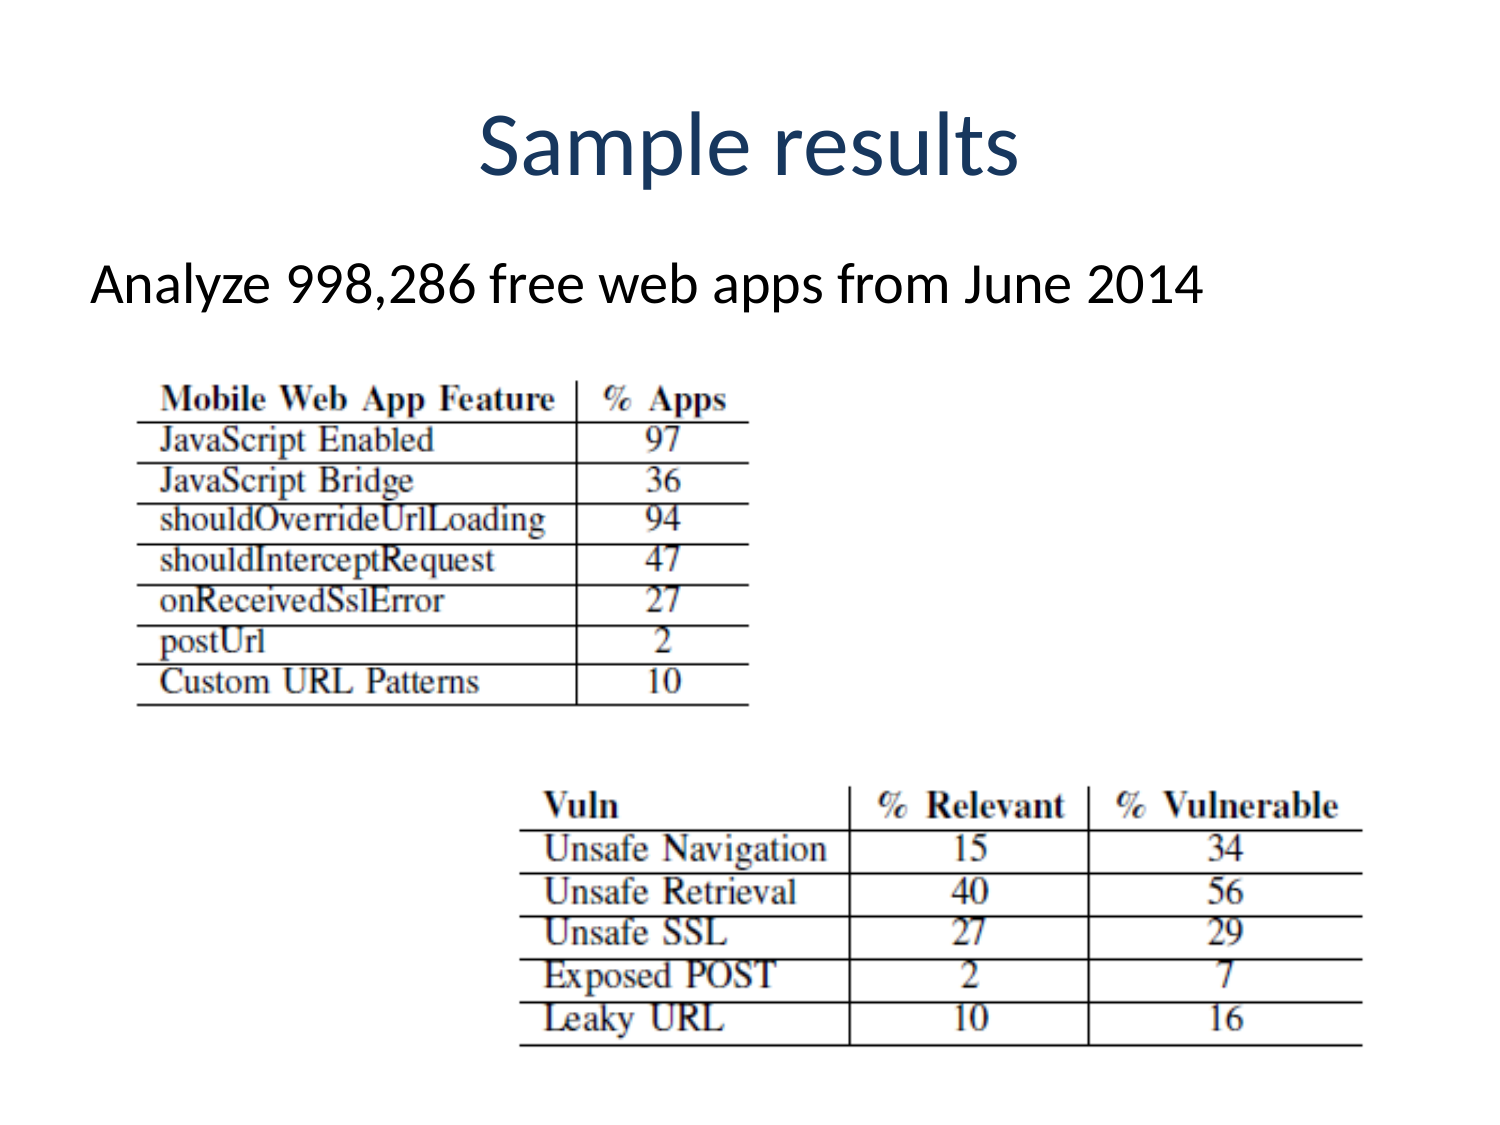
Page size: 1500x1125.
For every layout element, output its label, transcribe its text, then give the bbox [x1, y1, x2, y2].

picture [99, 362, 851, 729]
picture [456, 735, 1433, 1063]
list Analyze 998,286 free web apps from June 2014 [75, 237, 1425, 325]
title Sample results [75, 45, 1425, 233]
